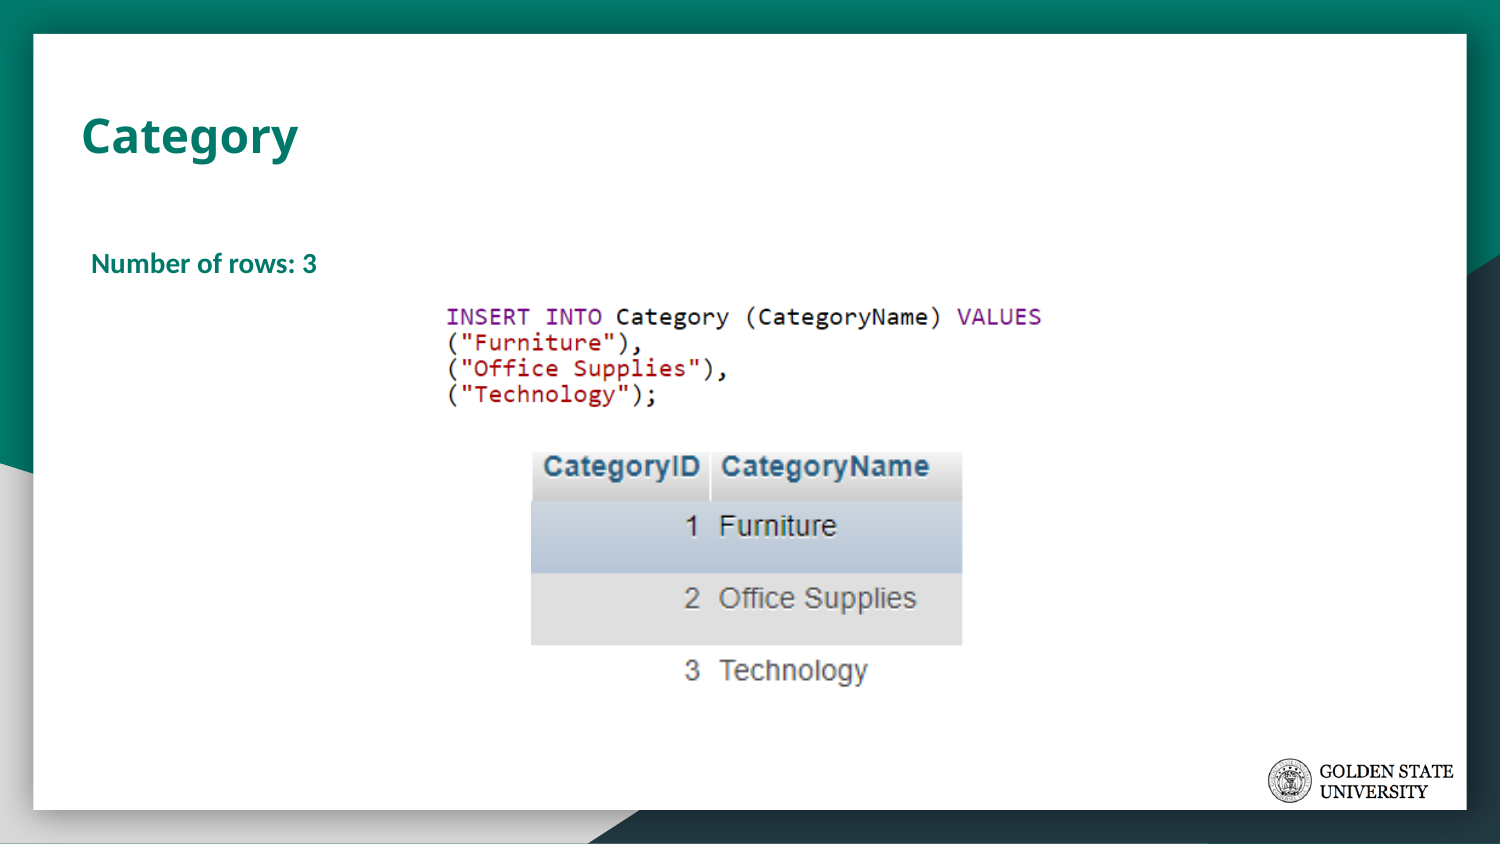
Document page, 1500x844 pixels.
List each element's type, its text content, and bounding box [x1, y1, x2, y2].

text_box Number of rows: 3 [75, 194, 382, 278]
title Category [65, 90, 427, 195]
picture [530, 452, 969, 716]
picture [1265, 753, 1463, 811]
picture [443, 299, 1057, 412]
